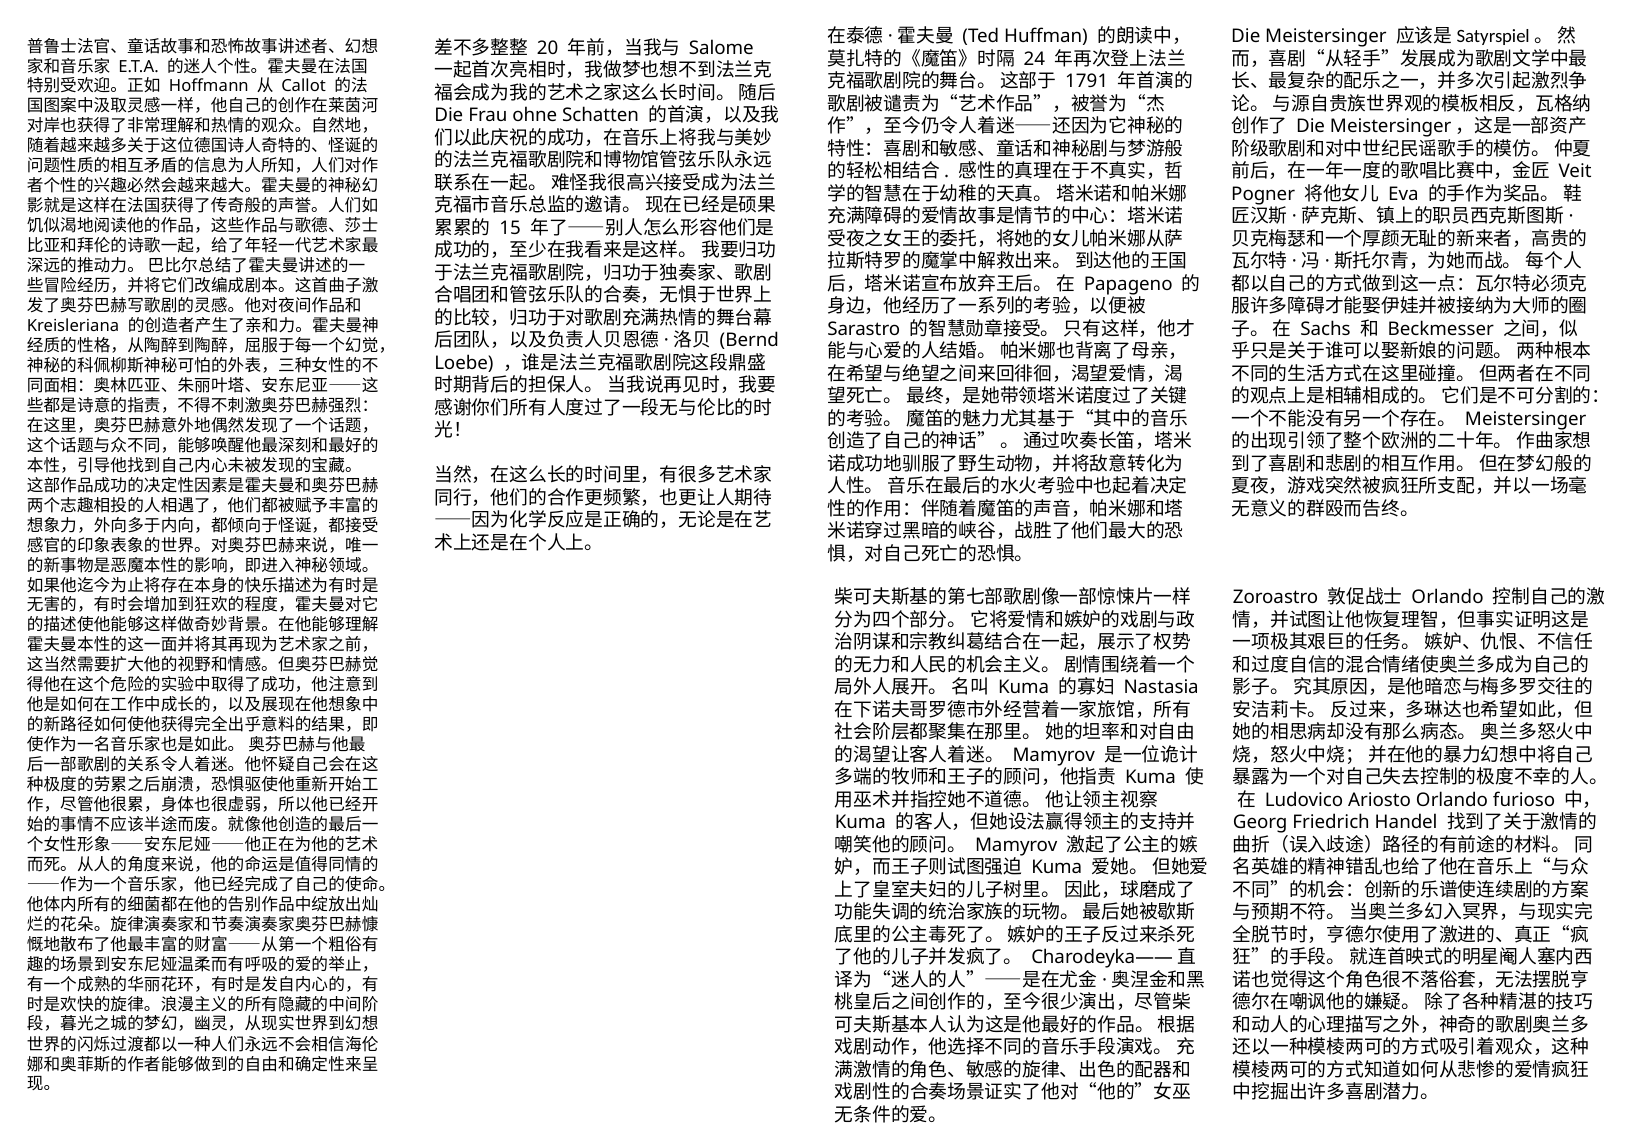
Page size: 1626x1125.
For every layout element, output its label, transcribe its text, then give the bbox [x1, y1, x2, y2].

text_box Zoroastro 敦促战士 Orlando 控制自己的激情，并试图让他恢复理智，但事实证明这是一项极其艰巨的任务。 嫉妒、仇恨、不信任和过度自信的混合情绪使奥兰多成为自己的影子。 究其原因，是他暗恋与梅多罗交往的安洁莉卡。 反过来，多琳达也希望如此，但她的相思病却没有那么病态。 奥兰多怒火中烧，怒火中烧； 并在他的暴力幻想中将自己暴露为一个对自己失去控制的极度不幸的人。 在 Ludovico Ariosto Orlando furioso 中，Georg Friedrich Handel 找到了关于激情的曲折（误入歧途）路径的有前途的材料。 同名英雄的精神错乱也给了他在音乐上“与众不同”的机会：创新的乐谱使连续剧的方案与预期不符。 当奥兰多幻入冥界，与现实完全脱节时，亨德尔使用了激进的、真正“疯狂”的手段。 就连首映式的明星阉人塞内西诺也觉得这个角色很不落俗套，无法摆脱亨德尔在嘲讽他的嫌疑。 除了各种精湛的技巧和动人的心理描写之外，神奇的歌剧奥兰多还以一种模棱两可的方式吸引着观众，这种模棱两可的方式知道如何从悲惨的爱情疯狂中挖掘出许多喜剧潜力。 [1218, 577, 1623, 1110]
text_box 在泰德·霍夫曼 (Ted Huffman) 的朗读中，莫扎特的《魔笛》时隔 24 年再次登上法兰克福歌剧院的舞台。 这部于 1791 年首演的歌剧被谴责为“艺术作品”，被誉为“杰作”，至今仍令人着迷——还因为它神秘的特性：喜剧和敏感、童话和神秘剧与梦游般的轻松相结合. 感性的真理在于不真实，哲学的智慧在于幼稚的天真。 塔米诺和帕米娜充满障碍的爱情故事是情节的中心：塔米诺受夜之女王的委托，将她的女儿帕米娜从萨拉斯特罗的魔掌中解救出来。 到达他的王国后，塔米诺宣布放弃王后。 在 Papageno 的身边，他经历了一系列的考验，以便被 Sarastro 的智慧勋章接受。 只有这样，他才能与心爱的人结婚。 帕米娜也背离了母亲，在希望与绝望之间来回徘徊，渴望爱情，渴望死亡。 最终，是她带领塔米诺度过了关键的考验。 魔笛的魅力尤其基于“其中的音乐创造了自己的神话” 。 通过吹奏长笛，塔米诺成功地驯服了野生动物，并将敌意转化为人性。 音乐在最后的水火考验中也起着决定性的作用：伴随着魔笛的声音，帕米娜和塔米诺穿过黑暗的峡谷，战胜了他们最大的恐惧，对自己死亡的恐惧。 [812, 16, 1217, 572]
text_box 柴可夫斯基的第七部歌剧像一部惊悚片一样分为四个部分。 它将爱情和嫉妒的戏剧与政治阴谋和宗教纠葛结合在一起，展示了权势的无力和人民的机会主义。 剧情围绕着一个局外人展开。 名叫 Kuma 的寡妇 Nastasia 在下诺夫哥罗德市外经营着一家旅馆，所有社会阶层都聚集在那里。 她的坦率和对自由的渴望让客人着迷。 Mamyrov 是一位诡计多端的牧师和王子的顾问，他指责 Kuma 使用巫术并指控她不道德。 他让领主视察 Kuma 的客人，但她设法赢得领主的支持并嘲笑他的顾问。 Mamyrov 激起了公主的嫉妒，而王子则试图强迫 Kuma 爱她。 但她爱上了皇室夫妇的儿子树里。 因此，球磨成了功能失调的统治家族的玩物。 最后她被歇斯底里的公主毒死了。 嫉妒的王子反过来杀死了他的儿子并发疯了。 Charodeyka——直译为“迷人的人”——是在尤金·奥涅金和黑桃皇后之间创作的，至今很少演出，尽管柴可夫斯基本人认为这是他最好的作品。 根据戏剧动作，他选择不同的音乐手段演戏。 充满激情的角色、敏感的旋律、出色的配器和戏剧性的合奏场景证实了他对“他的”女巫无条件的爱。 [820, 577, 1225, 1125]
text_box 普鲁士法官、童话故事和恐怖故事讲述者、幻想家和音乐家 E.T.A. 的迷人个性。霍夫曼在法国特别受欢迎。正如 Hoffmann 从 Callot 的法国图案中汲取灵感一样，他自己的创作在莱茵河对岸也获得了非常理解和热情的观众。自然地，随着越来越多关于这位德国诗人奇特的、怪诞的问题性质的相互矛盾的信息为人所知，人们对作者个性的兴趣必然会越来越大。霍夫曼的神秘幻影就是这样在法国获得了传奇般的声誉。人们如饥似渴地阅读他的作品，这些作品与歌德、莎士比亚和拜伦的诗歌一起，给了年轻一代艺术家最深远的推动力。 巴比尔总结了霍夫曼讲述的一些冒险经历，并将它们改编成剧本。这首曲子激发了奥芬巴赫写歌剧的灵感。他对夜间作品和 Kreisleriana 的创造者产生了亲和力。霍夫曼神经质的性格，从陶醉到陶醉，屈服于每一个幻觉，神秘的科佩柳斯神秘可怕的外表，三种女性的不同面相：奥林匹亚、朱丽叶塔、安东尼亚——这些都是诗意的指责，不得不刺激奥芬巴赫强烈：在这里，奥芬巴赫意外地偶然发现了一个话题，这个话题与众不同，能够唤醒他最深刻和最好的本性，引导他找到自己内心未被发现的宝藏。 这部作品成功的决定性因素是霍夫曼和奥芬巴赫两个志趣相投的人相遇了，他们都被赋予丰富的想象力，外向多于内向，都倾向于怪诞，都接受感官的印象表象的世界。对奥芬巴赫来说，唯一的新事物是恶魔本性的影响，即进入神秘领域。如果他迄今为止将存在本身的快乐描述为有时是无害的，有时会增加到狂欢的程度，霍夫曼对它的描述使他能够这样做奇妙背景。在他能够理解霍夫曼本性的这一面并将其再现为艺术家之前，这当然需要扩大他的视野和情感。但奥芬巴赫觉得他在这个危险的实验中取得了成功，他注意到他是如何在工作中成长的，以及展现在他想象中的新路径如何使他获得完全出乎意料的结果，即使作为一名音乐家也是如此。 奥芬巴赫与他最后一部歌剧的关系令人着迷。他怀疑自己会在这种极度的劳累之后崩溃，恐惧驱使他重新开始工作，尽管他很累，身体也很虚弱，所以他已经开始的事情不应该半途而废。就像他创造的最后一个女性形象——安东尼娅——他正在为他的艺术而死。从人的角度来说，他的命运是值得同情的——作为一个音乐家，他已经完成了自己的使命。他体内所有的细菌都在他的告别作品中绽放出灿烂的花朵。旋律演奏家和节奏演奏家奥芬巴赫慷慨地散布了他最丰富的财富——从第一个粗俗有趣的场景到安东尼娅温柔而有呼吸的爱的举止，有一个成熟的华丽花环，有时是发自内心的，有时是欢快的旋律。浪漫主义的所有隐藏的中间阶段，暮光之城的梦幻，幽灵，从现实世界到幻想世界的闪烁过渡都以一种人们永远不会相信海伦娜和奥菲斯的作者能够做到的自由和确定性来呈现。 [12, 619, 396, 1101]
text_box 差不多整整 20 年前，当我与 Salome 一起首次亮相时，我做梦也想不到法兰克福会成为我的艺术之家这么长时间。 随后 Die Frau ohne Schatten 的首演，以及我们以此庆祝的成功，在音乐上将我与美妙的法兰克福歌剧院和博物馆管弦乐队永远联系在一起。 难怪我很高兴接受成为法兰克福市音乐总监的邀请。 现在已经是硕果累累的 15 年了——别人怎么形容他们是成功的，至少在我看来是这样。 我要归功于法兰克福歌剧院，归功于独奏家、歌剧合唱团和管弦乐队的合奏，无惧于世界上的比较，归功于对歌剧充满热情的舞台幕后团队，以及负责人贝恩德·洛贝 (Bernd Loebe) ，谁是法兰克福歌剧院这段鼎盛时期背后的担保人。 当我说再见时，我要感谢你们所有人度过了一段无与伦比的时光！ 当然，在这么长的时间里，有很多艺术家同行，他们的合作更频繁，也更让人期待——因为化学反应是正确的，无论是在艺术上还是在个人上。 [419, 28, 797, 561]
text_box Die Meistersinger 应该是Satyrspiel。 然而，喜剧“从轻手”发展成为歌剧文学中最长、最复杂的配乐之一，并多次引起激烈争论。 与源自贵族世界观的模板相反，瓦格纳创作了 Die Meistersinger，这是一部资产阶级歌剧和对中世纪民谣歌手的模仿。 仲夏前后，在一年一度的歌唱比赛中，金匠 Veit Pogner 将他女儿 Eva 的手作为奖品。 鞋匠汉斯·萨克斯、镇上的职员西克斯图斯·贝克梅瑟和一个厚颜无耻的新来者，高贵的瓦尔特·冯·斯托尔青，为她而战。 每个人都以自己的方式做到这一点：瓦尔特必须克服许多障碍才能娶伊娃并被接纳为大师的圈子。 在 Sachs 和 Beckmesser 之间，似乎只是关于谁可以娶新娘的问题。 两种根本不同的生活方式在这里碰撞。 但两者在不同的观点上是相辅相成的。 它们是不可分割的：一个不能没有另一个存在。 Meistersinger 的出现引领了整个欧洲的二十年。 作曲家想到了喜剧和悲剧的相互作用。 但在梦幻般的夏夜，游戏突然被疯狂所支配，并以一场毫无意义的群殴而告终。 [1216, 16, 1608, 527]
text_box 普鲁士法官、童话故事和恐怖故事讲述者、幻想家和音乐家 E.T.A. 的迷人个性。霍夫曼在法国特别受欢迎。正如 Hoffmann 从 Callot 的法国图案中汲取灵感一样，他自己的创作在莱茵河对岸也获得了非常理解和热情的观众。自然地，随着越来越多关于这位德国诗人奇特的、怪诞的问题性质的相互矛盾的信息为人所知，人们对作者个性的兴趣必然会越来越大。霍夫曼的神秘幻影就是这样在法国获得了传奇般的声誉。人们如饥似渴地阅读他的作品，这些作品与歌德、莎士比亚和拜伦的诗歌一起，给了年轻一代艺术家最深远的推动力。 巴比尔总结了霍夫曼讲述的一些冒险经历，并将它们改编成剧本。这首曲子激发了奥芬巴赫写歌剧的灵感。他对夜间作品和 Kreisleriana 的创造者产生了亲和力。霍夫曼神经质的性格，从陶醉到陶醉，屈服于每一个幻觉，神秘的科佩柳斯神秘可怕的外表，三种女性的不同面相：奥林匹亚、朱丽叶塔、安东尼亚——这些都是诗意的指责，不得不刺激奥芬巴赫强烈：在这里，奥芬巴赫意外地偶然发现了一个话题，这个话题与众不同，能够唤醒他最深刻和最好的本性，引导他找到自己内心未被发现的宝藏。 这部作品成功的决定性因素是霍夫曼和奥芬巴赫两个志趣相投的人相遇了，他们都被赋予丰富的想象力，外向多于内向，都倾向于怪诞，都接受感官的印象表象的世界。对奥芬巴赫来说，唯一的新事物是恶魔本性的影响，即进入神秘领域。如果他迄今为止将存在本身的快乐描述为有时是无害的，有时会增加到狂欢的程度，霍夫曼对它的描述使他能够这样做奇妙背景。在他能够理解霍夫曼本性的这一面并将其再现为艺术家之前，这当然需要扩大他的视野和情感。但奥芬巴赫觉得他在这个危险的实验中取得了成功，他注意到他是如何在工作中成长的，以及展现在他想象中的新路径如何使他获得完全出乎意料的结果，即使作为一名音乐家也是如此。 奥芬巴赫与他最后一部歌剧的关系令人着迷。他怀疑自己会在这种极度的劳累之后崩溃，恐惧驱使他重新开始工作，尽管他很累，身体也很虚弱，所以他已经开始的事情不应该半途而废。就像他创造的最后一个女性形象——安东尼娅——他正在为他的艺术而死。从人的角度来说，他的命运是值得同情的——作为一个音乐家，他已经完成了自己的使命。他体内所有的细菌都在他的告别作品中绽放出灿烂的花朵。旋律演奏家和节奏演奏家奥芬巴赫慷慨地散布了他最丰富的财富——从第一个粗俗有趣的场景到安东尼娅温柔而有呼吸的爱的举止，有一个成熟的华丽花环，有时是发自内心的，有时是欢快的旋律。浪漫主义的所有隐藏的中间阶段，暮光之城的梦幻，幽灵，从现实世界到幻想世界的闪烁过渡都以一种人们永远不会相信海伦娜和奥菲斯的作者能够做到的自由和确定性来呈现。 [12, 27, 396, 580]
text_box [12, 580, 396, 619]
